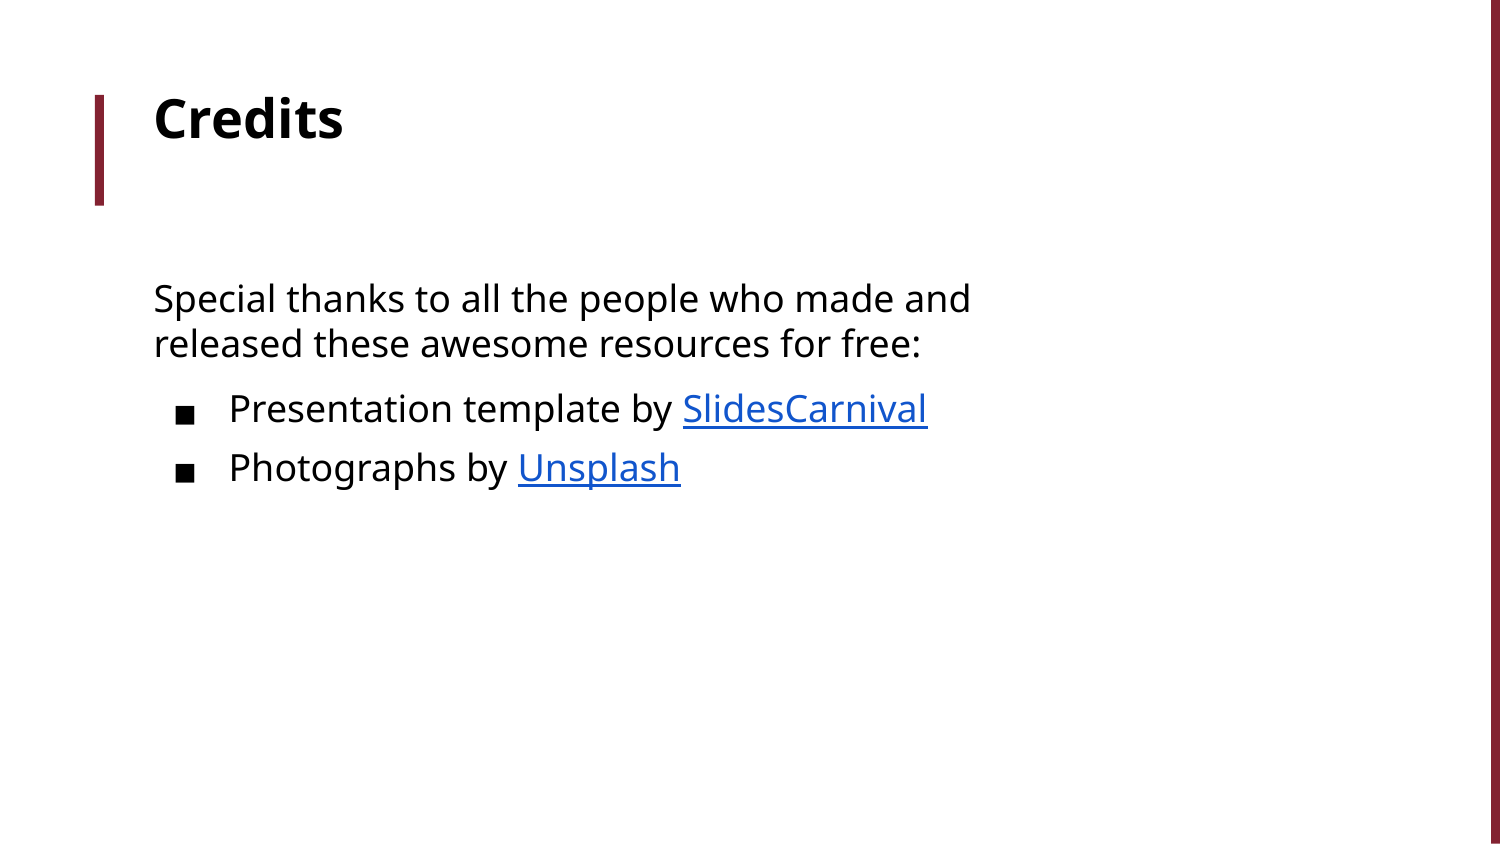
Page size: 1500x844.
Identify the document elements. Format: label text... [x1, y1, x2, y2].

list Special thanks to all the people who made and released these awesome resources for free: Presentation template by SlidesCarnival Photographs by Unsplash [138, 260, 1119, 777]
title Credits [138, 69, 668, 210]
